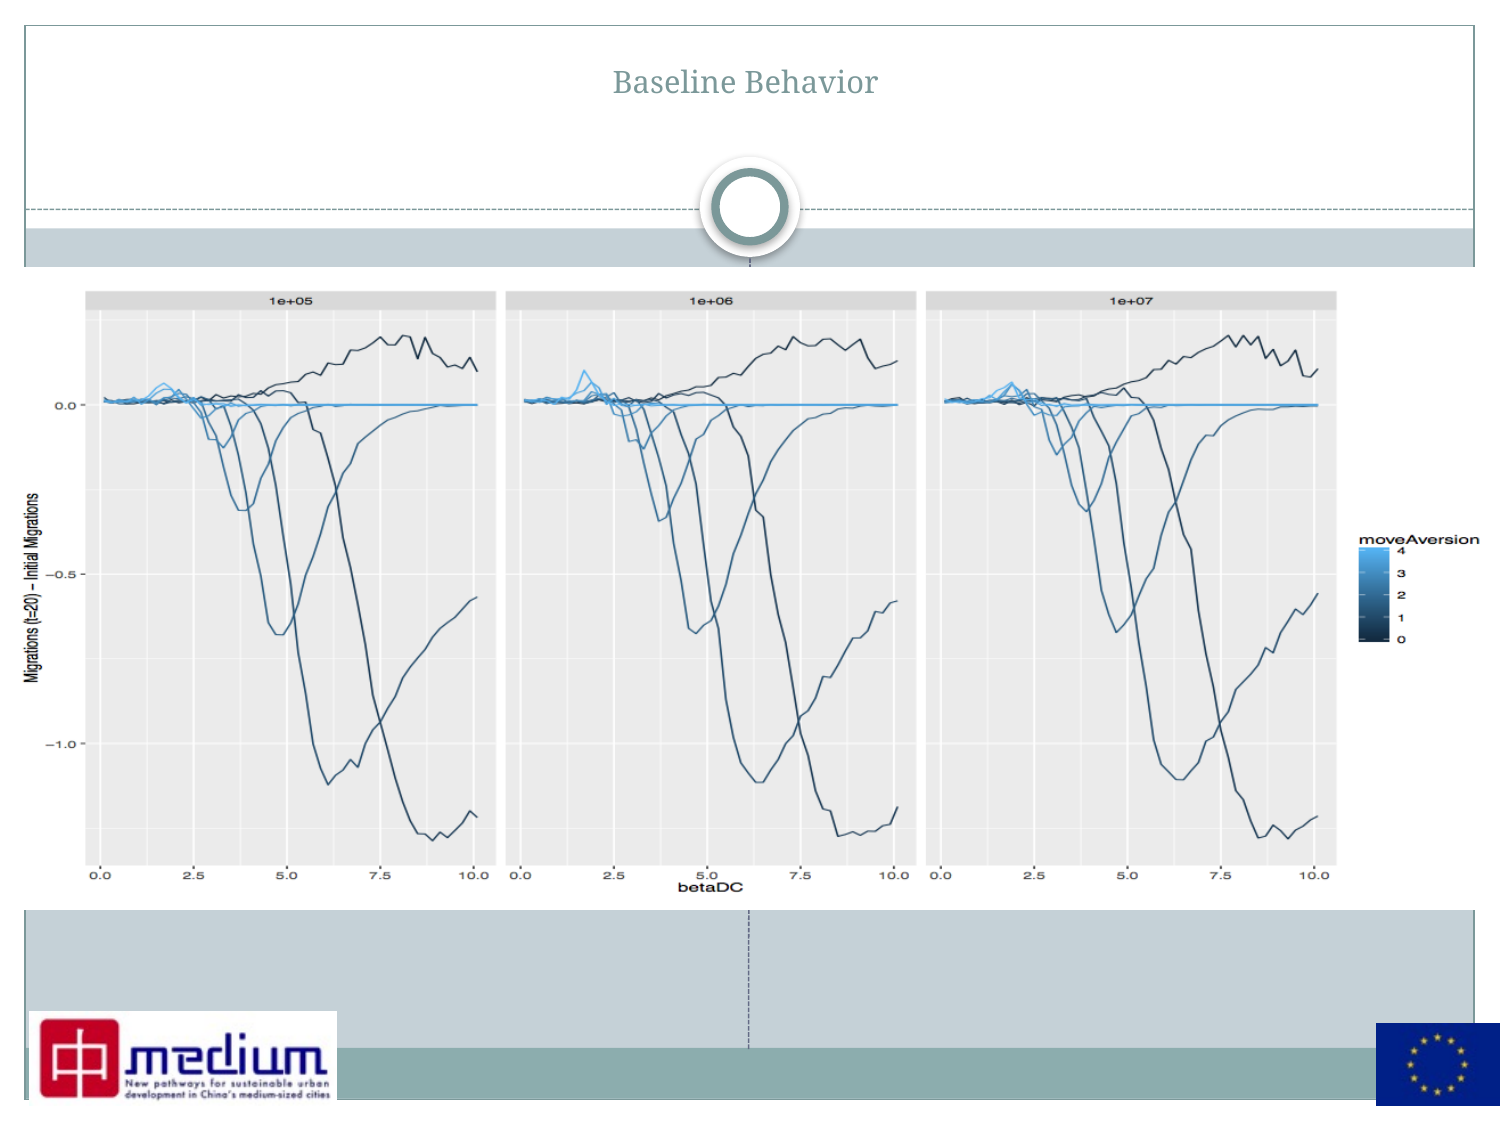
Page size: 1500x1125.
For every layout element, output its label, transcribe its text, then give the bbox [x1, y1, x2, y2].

title Baseline Behavior [348, 54, 1144, 108]
picture [0, 266, 1500, 910]
picture [29, 1011, 337, 1106]
picture [1376, 1023, 1500, 1106]
